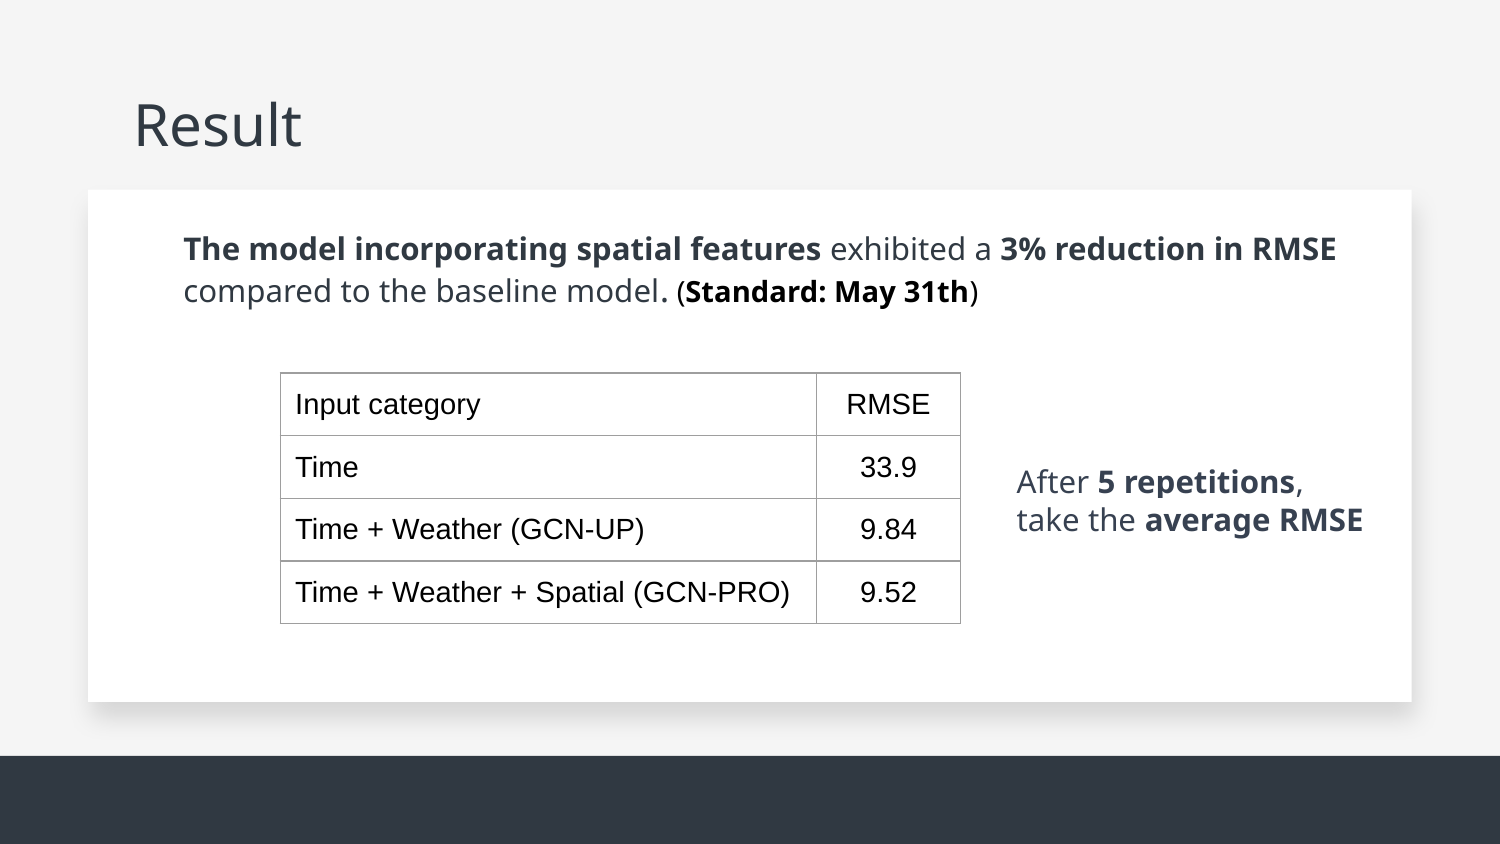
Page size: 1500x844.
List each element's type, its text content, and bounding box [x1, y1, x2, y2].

title Result [118, 72, 1382, 167]
text_box [88, 189, 1412, 702]
text_box After 5 repetitions, take the average RMSE [1001, 447, 1382, 559]
table_cell 9.52 [817, 562, 960, 623]
table_cell 9.84 [817, 499, 960, 560]
table_header Input category [281, 374, 816, 435]
table_cell Time [281, 436, 816, 498]
table_cell Time + Weather (GCN-UP) [281, 499, 816, 560]
table_cell Time + Weather + Spatial (GCN-PRO) [281, 562, 816, 623]
table_cell 33.9 [817, 436, 960, 498]
text_box The model incorporating spatial features exhibited a 3% reduction in RMSE compared to the baseline model. (Standard: May 31th) [168, 214, 1366, 325]
table_header RMSE [817, 374, 960, 435]
